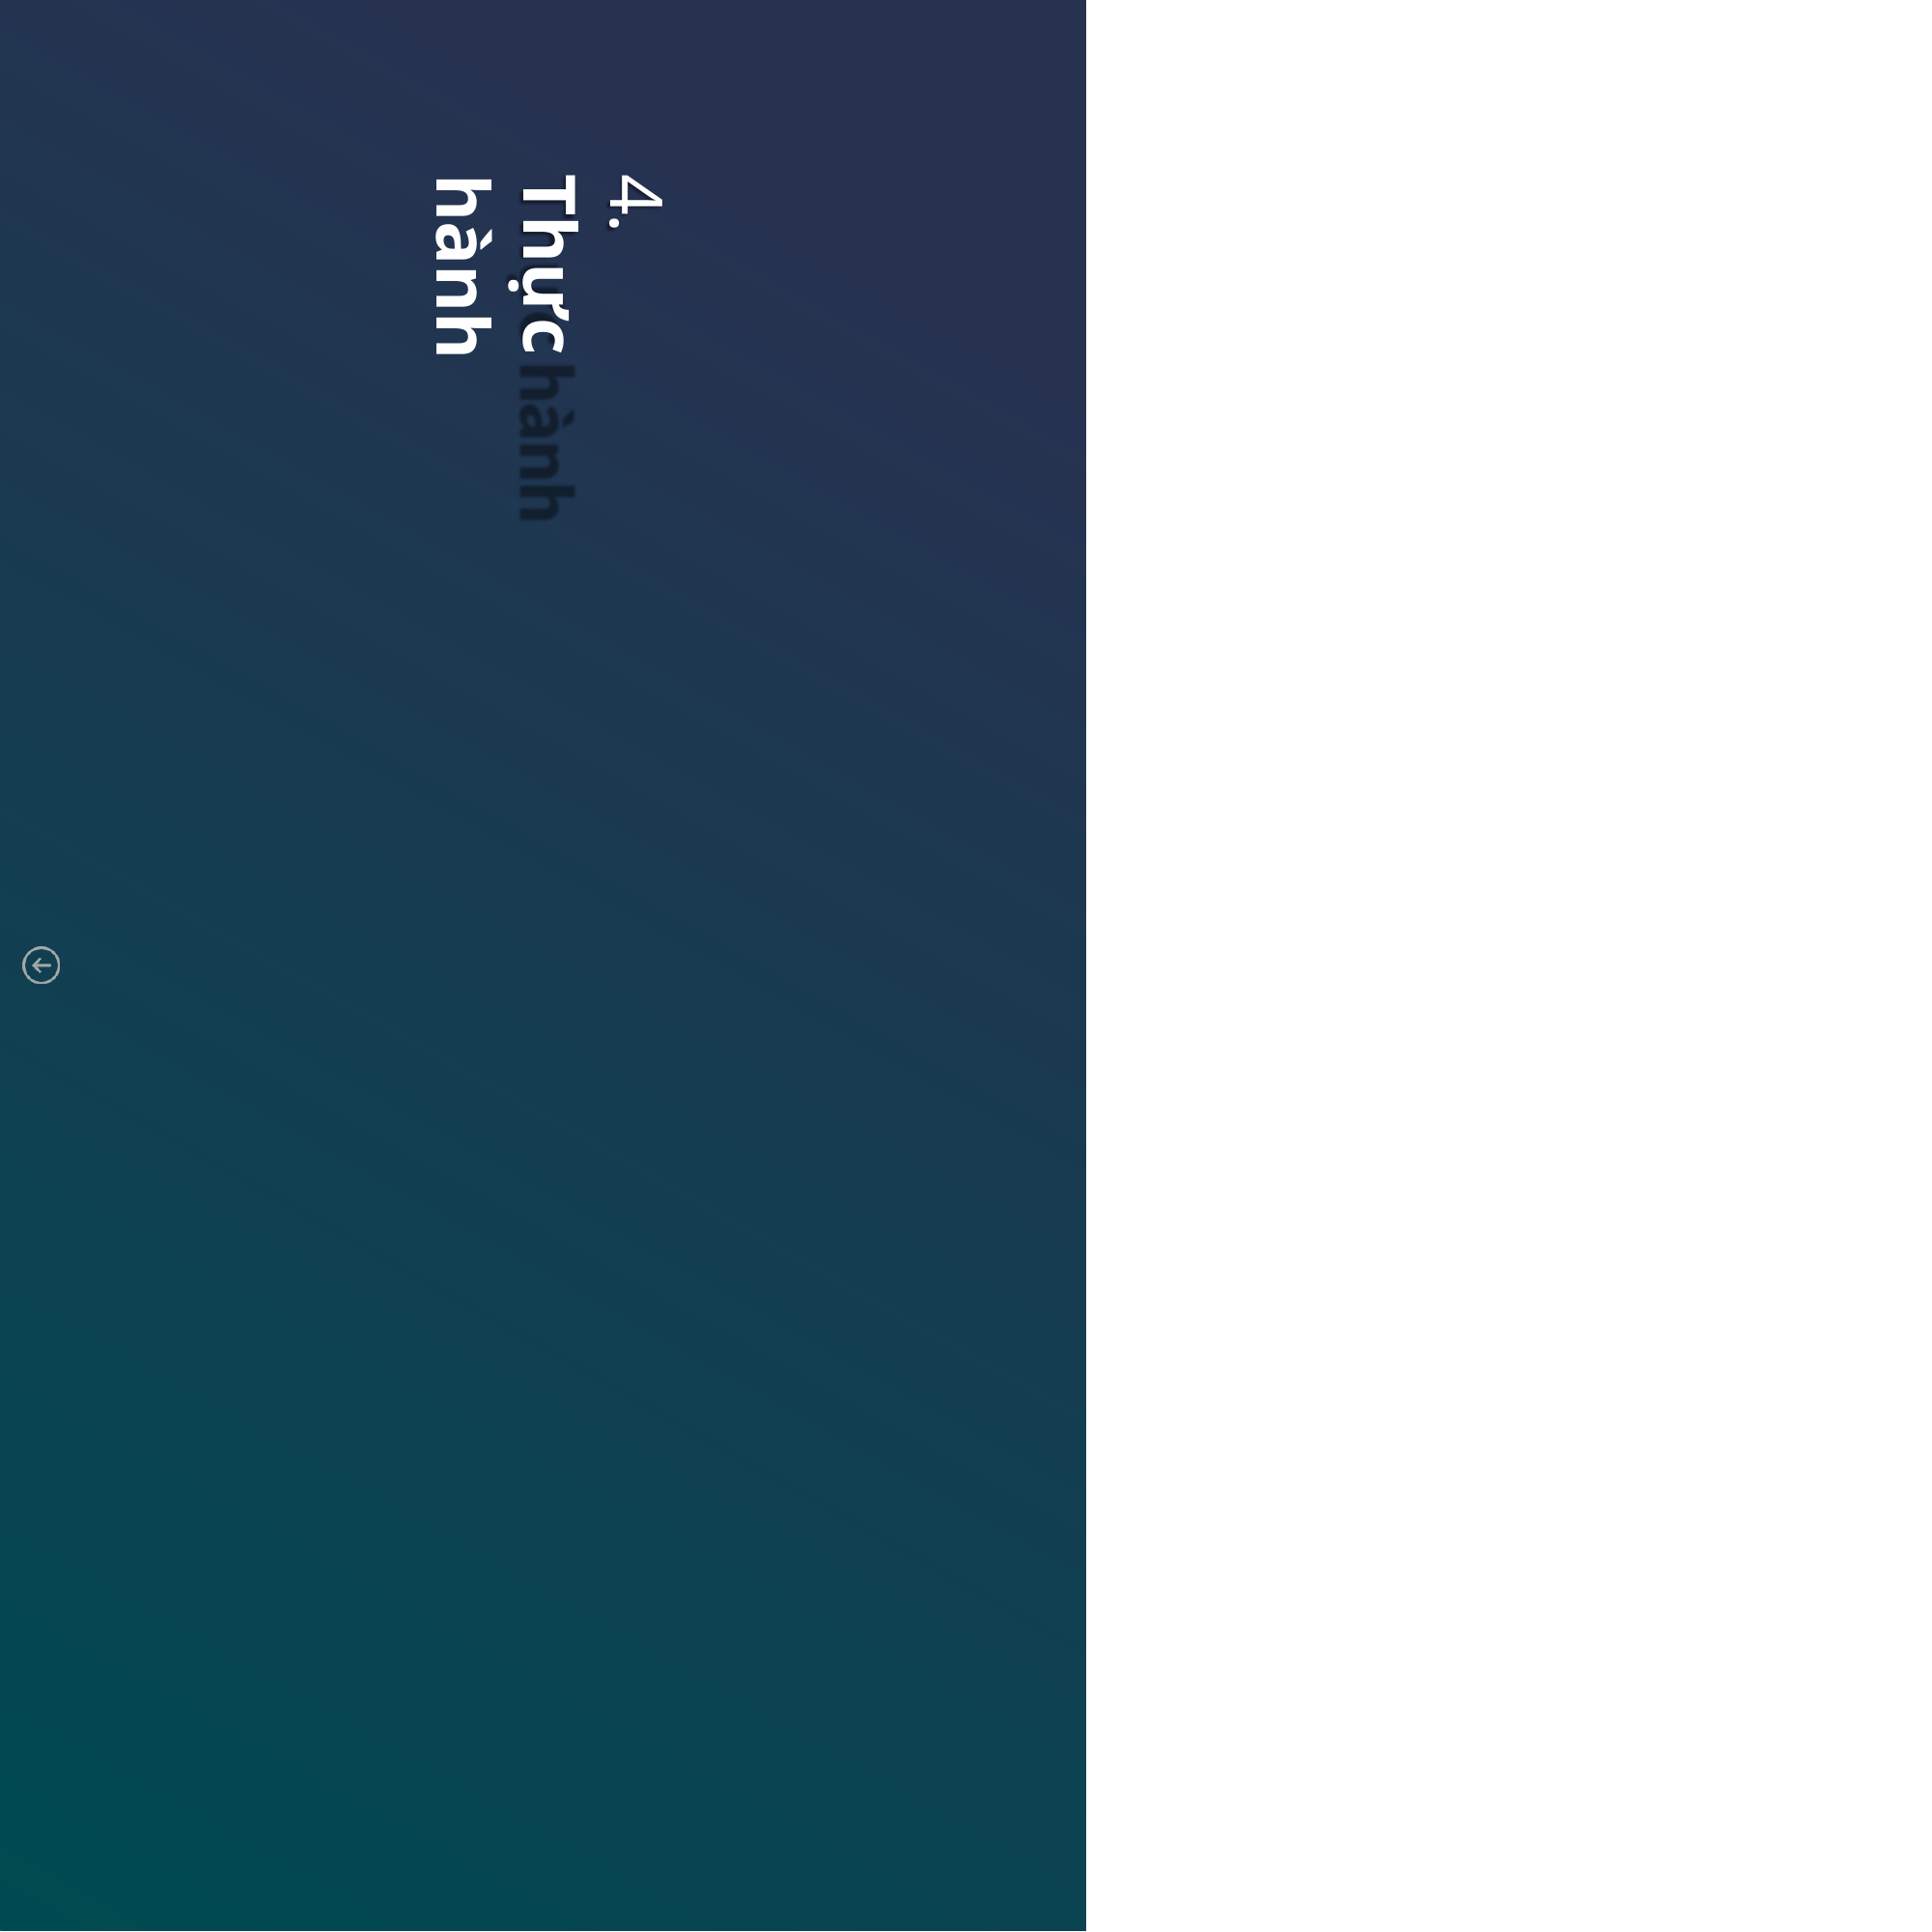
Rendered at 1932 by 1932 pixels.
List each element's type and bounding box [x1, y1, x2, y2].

text_box [0, 0, 1087, 1931]
